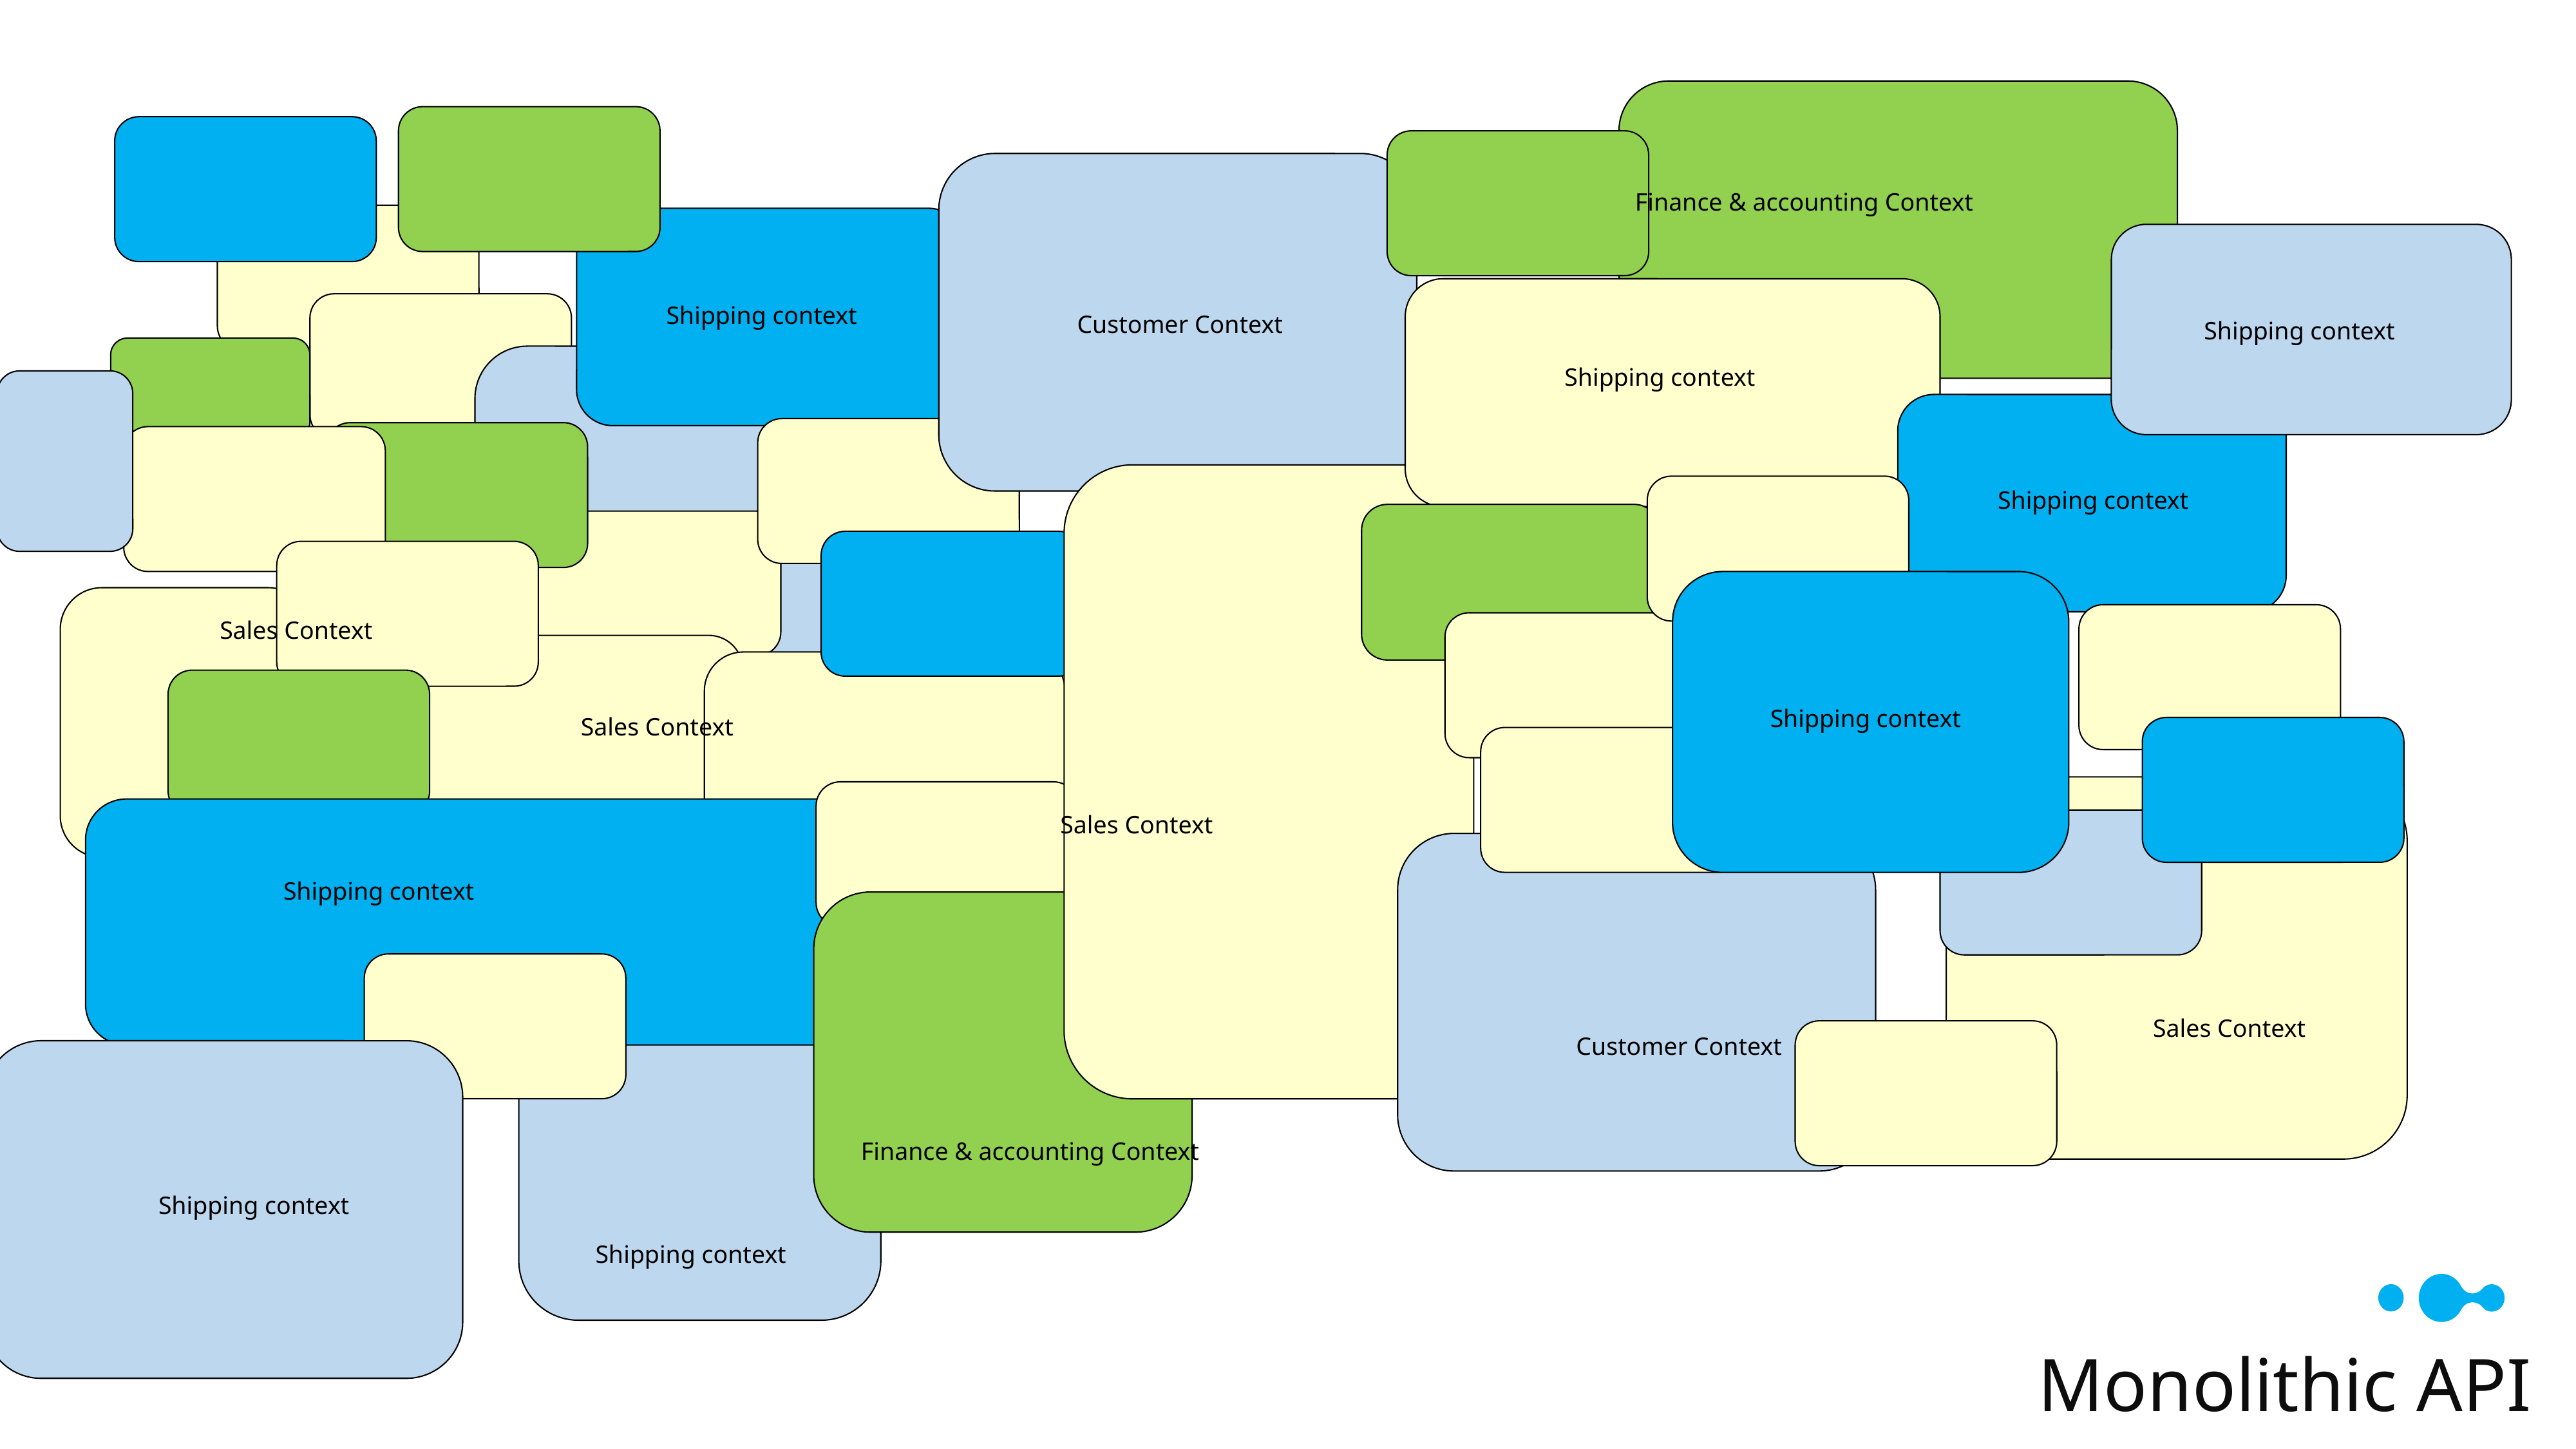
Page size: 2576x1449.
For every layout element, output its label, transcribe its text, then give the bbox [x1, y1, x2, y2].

text_box [1064, 464, 1474, 1099]
text_box [704, 652, 1064, 799]
text_box [1672, 738, 2069, 873]
text_box Shipping context [1656, 697, 2075, 738]
text_box [0, 370, 133, 552]
text_box Sales Context [87, 609, 505, 650]
text_box Shipping context [1884, 479, 2302, 520]
text_box [1361, 504, 1652, 660]
text_box Finance & accounting Context [806, 1130, 1254, 1170]
text_box Shipping context [45, 1184, 463, 1225]
text_box [364, 954, 626, 1099]
text_box Customer Context [1470, 1026, 1888, 1066]
text_box [429, 635, 738, 799]
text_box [1451, 1274, 2537, 1449]
text_box [85, 799, 822, 1045]
text_box [1909, 520, 2286, 612]
text_box [576, 208, 938, 294]
text_box [821, 531, 1064, 676]
text_box [1444, 612, 1672, 758]
text_box [538, 511, 781, 652]
text_box [1897, 394, 2286, 479]
text_box Shipping context [1451, 356, 1869, 397]
text_box [576, 335, 938, 426]
text_box [816, 781, 1064, 918]
text_box [337, 422, 588, 568]
text_box [2142, 717, 2404, 863]
text_box [1795, 1021, 2057, 1166]
text_box [124, 426, 386, 572]
text_box [60, 587, 278, 854]
text_box Sales Context [927, 804, 1346, 844]
text_box [938, 153, 1417, 491]
text_box Shipping context [2090, 310, 2508, 350]
text_box [310, 294, 572, 426]
text_box [0, 1040, 463, 1379]
text_box Finance & accounting Context [1580, 181, 2028, 221]
text_box [1946, 820, 2407, 1021]
text_box [1940, 810, 2202, 955]
text_box [520, 1274, 880, 1320]
text_box [217, 205, 479, 350]
text_box [1405, 278, 1940, 507]
text_box [115, 117, 377, 262]
text_box Customer Context [971, 303, 1389, 344]
text_box [757, 418, 1019, 564]
text_box [518, 1045, 881, 1233]
text_box [167, 670, 430, 799]
text_box [276, 541, 538, 687]
text_box Shipping context [482, 1233, 900, 1274]
text_box Shipping context [170, 870, 588, 911]
text_box [1647, 476, 1909, 621]
text_box [2050, 1048, 2407, 1159]
text_box [813, 1170, 1193, 1233]
text_box [2111, 224, 2512, 435]
text_box [1672, 571, 2069, 697]
text_box [1481, 727, 1716, 873]
text_box Sales Context [2020, 1007, 2438, 1048]
text_box [813, 892, 1193, 1130]
text_box Shipping context [553, 294, 971, 335]
text_box [475, 346, 764, 511]
text_box [1618, 80, 2178, 379]
text_box [398, 106, 660, 252]
text_box [1397, 833, 1876, 1171]
text_box [772, 564, 821, 652]
text_box Sales Context [448, 706, 866, 746]
text_box [2079, 604, 2341, 750]
text_box [1387, 131, 1649, 276]
text_box [110, 337, 310, 431]
text_box [2069, 777, 2142, 810]
